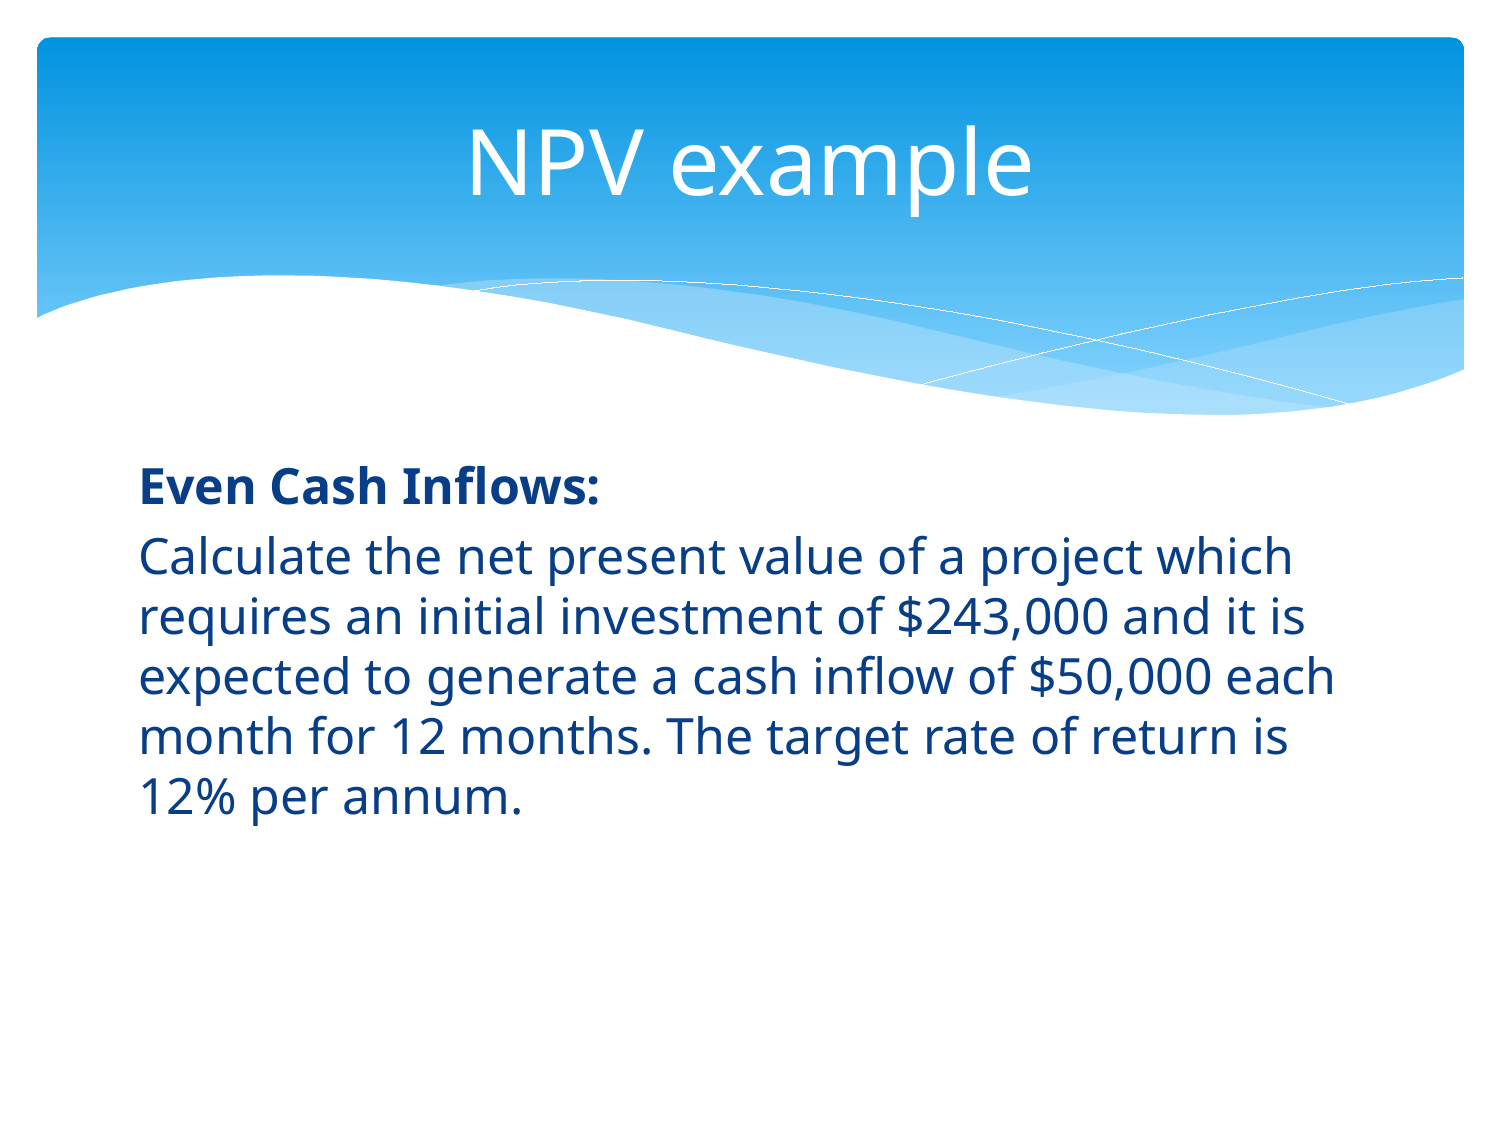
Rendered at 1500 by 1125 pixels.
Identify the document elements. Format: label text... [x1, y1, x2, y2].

title NPV example [75, 55, 1425, 261]
list Even Cash Inflows: Calculate the net present value of a project which requires an initial investment of $243,000 and it is expected to generate a cash inflow of $50,000 each month for 12 months. The target rate of return is 12% per annum. [123, 446, 1368, 753]
